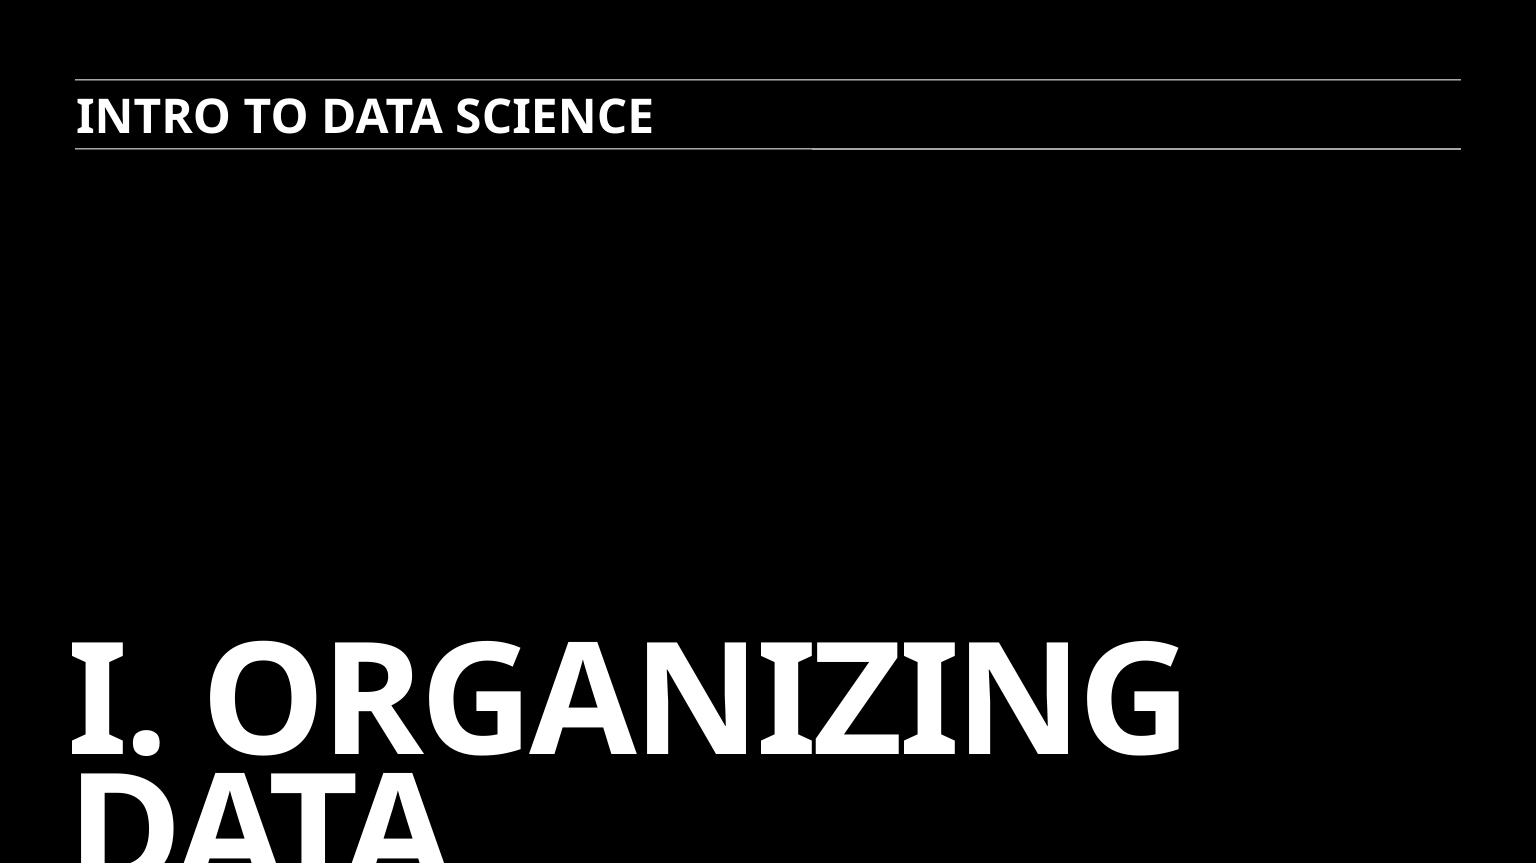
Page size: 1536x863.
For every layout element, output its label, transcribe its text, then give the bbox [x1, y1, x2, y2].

title I. Organizing Data [57, 643, 1440, 832]
list INTRO TO DATA SCIENCE [60, 81, 1111, 132]
